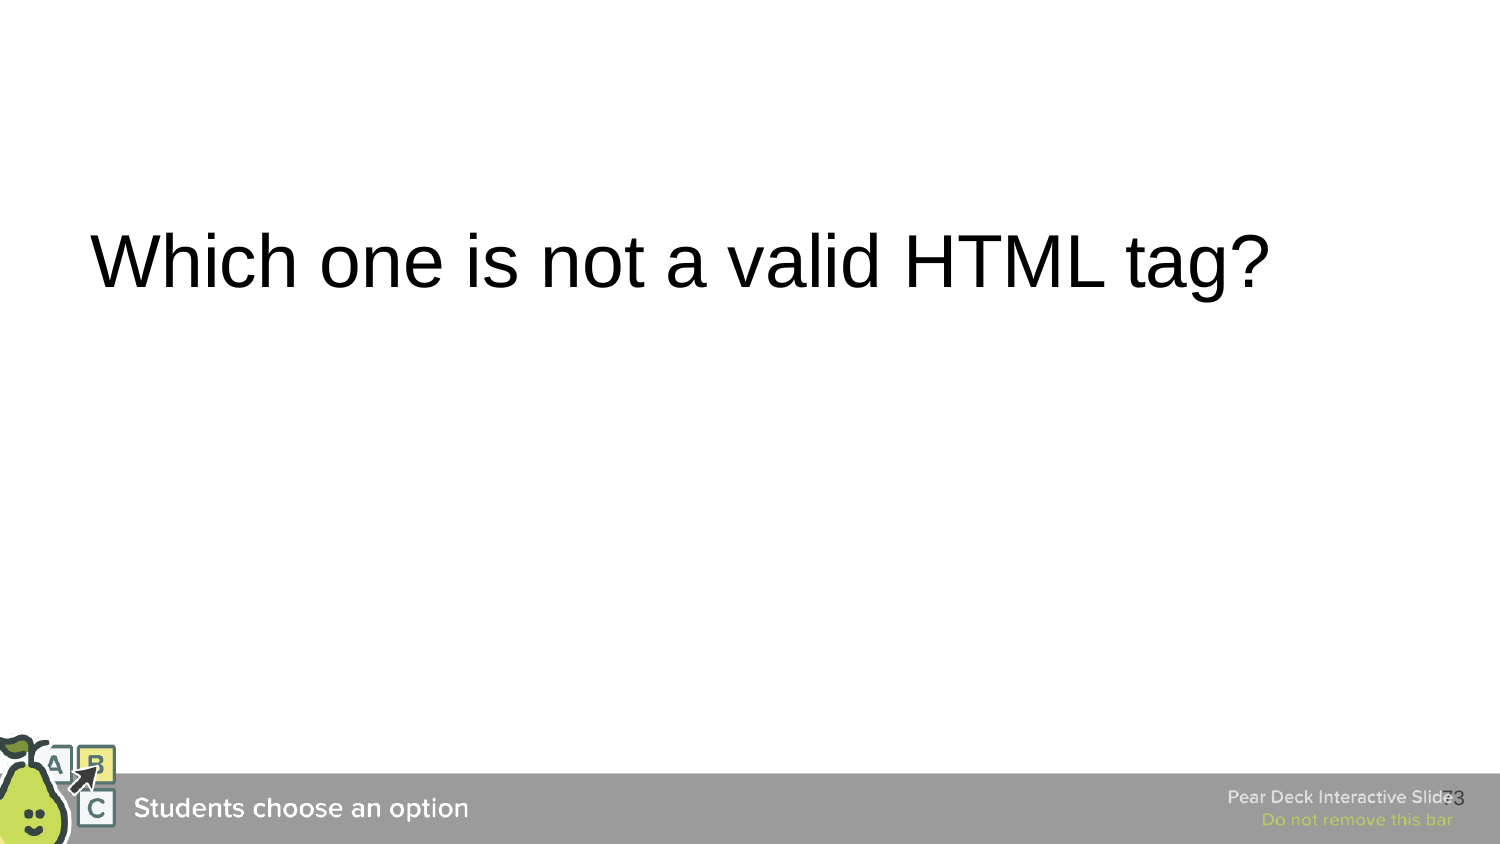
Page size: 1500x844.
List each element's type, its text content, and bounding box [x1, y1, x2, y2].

text_box Which one is not a valid HTML tag? [75, 197, 1450, 338]
picture [0, 726, 1500, 844]
